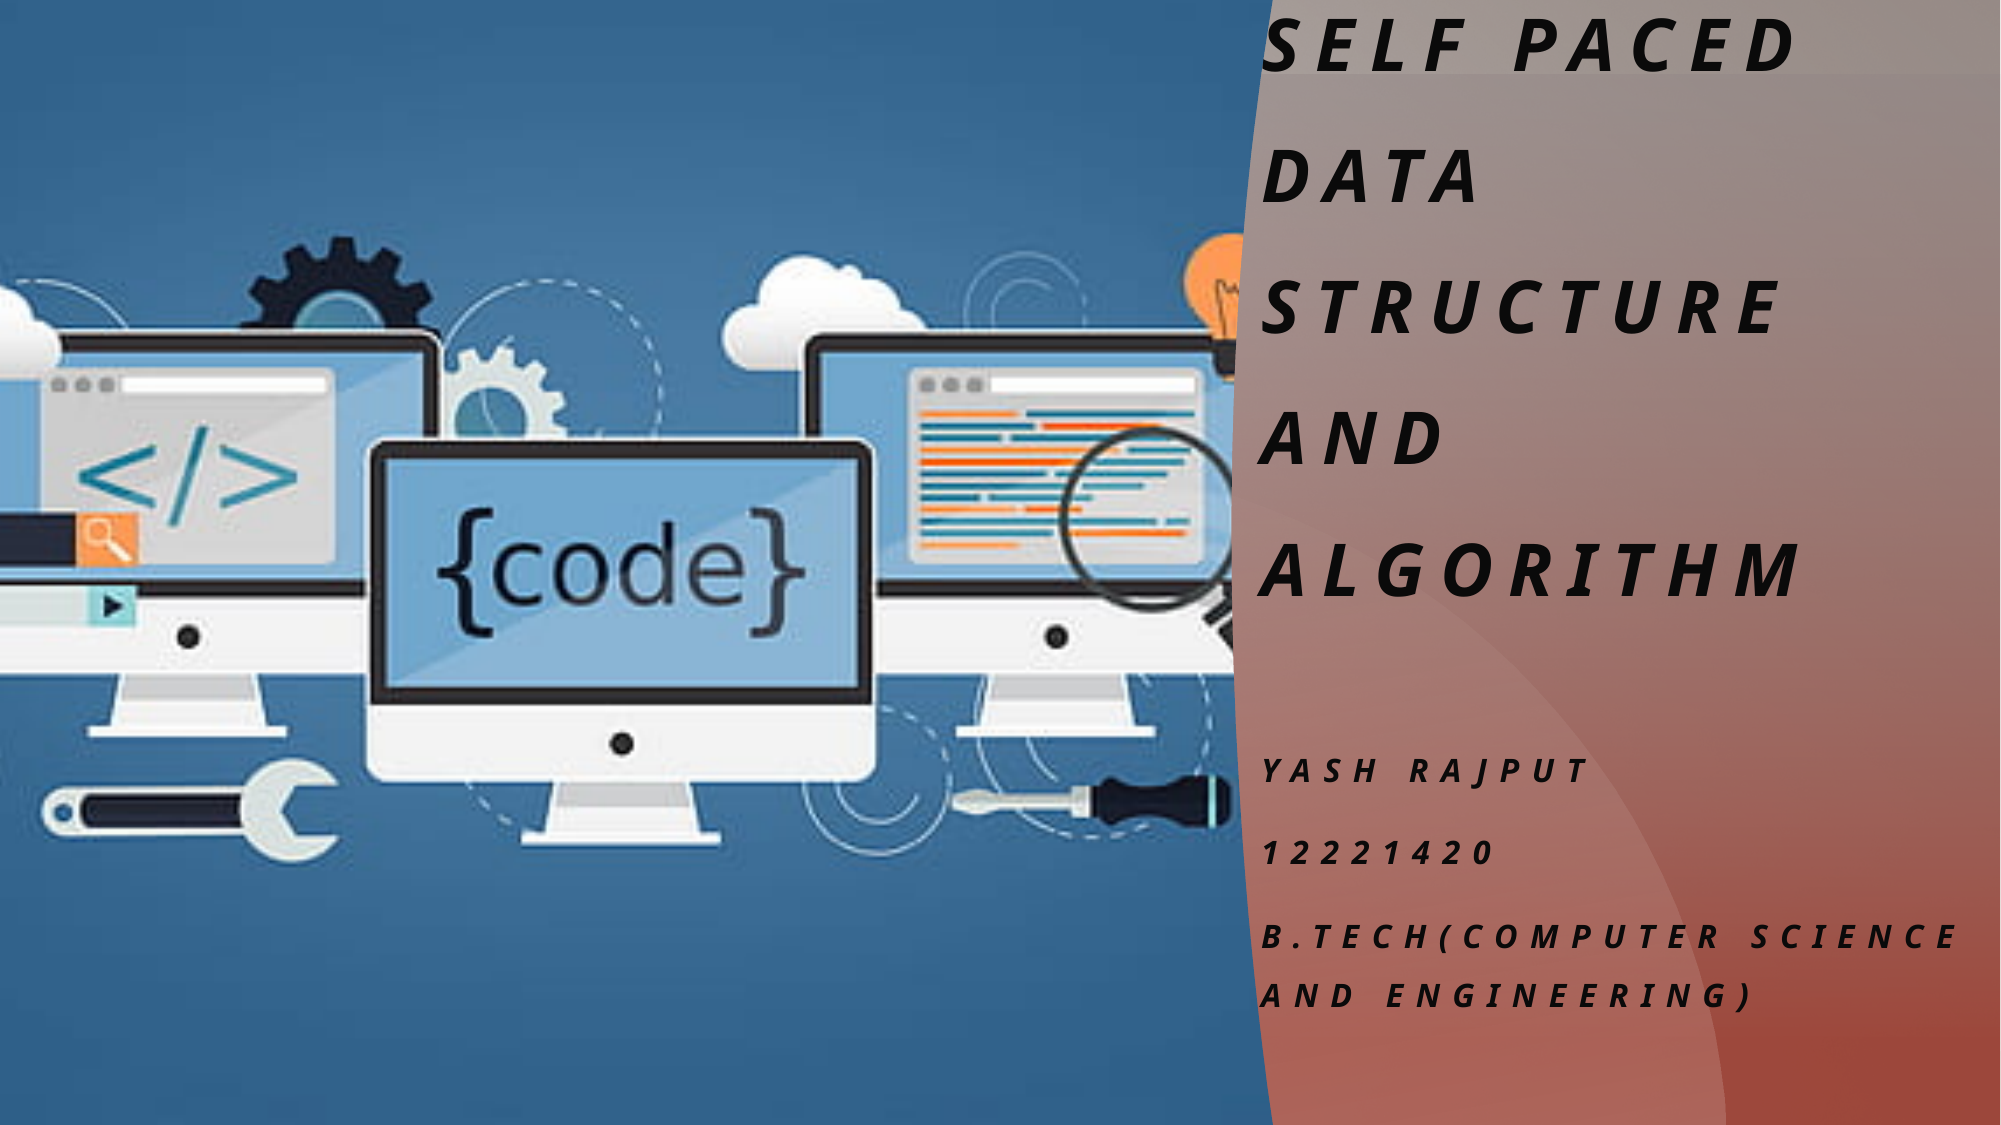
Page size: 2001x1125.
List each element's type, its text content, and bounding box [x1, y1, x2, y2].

subtitle YASH RAJPUT 12221420 B.Tech(Computer Science and Engineering) [1274, 722, 2000, 1067]
title Self Paced Data Structure and Algorithm [1274, 170, 2000, 619]
picture [0, 0, 1273, 1125]
